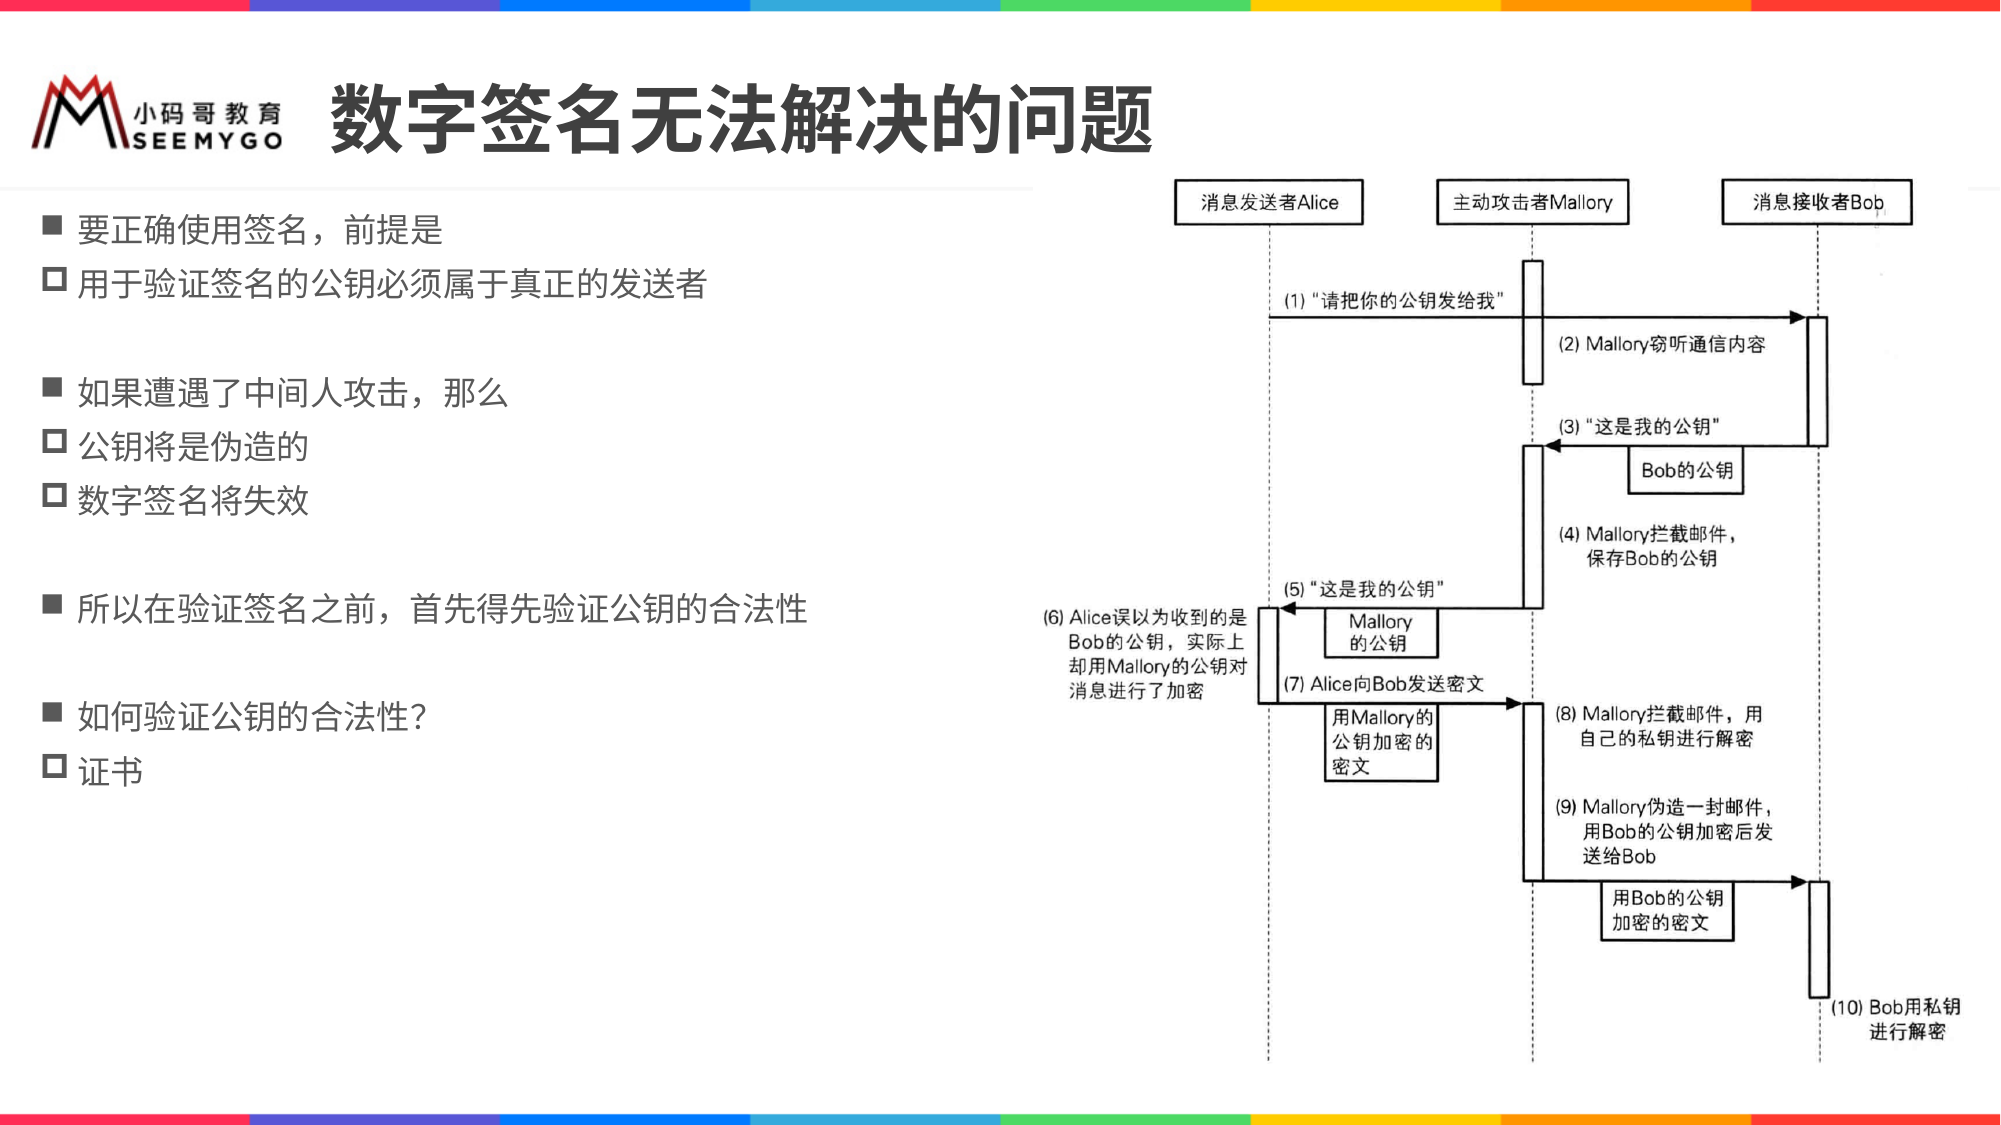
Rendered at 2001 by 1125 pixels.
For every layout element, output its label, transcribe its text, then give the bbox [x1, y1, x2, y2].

text_box 要正确使用签名，前提是 用于验证签名的公钥必须属于真正的发送者 如果遭遇了中间人攻击，那么 公钥将是伪造的 数字签名将失效 所以在验证签名之前，首先得先验证公钥的合法性 如何验证公钥的合法性？ 证书 [24, 208, 960, 966]
title 数字签名无法解决的问题 [314, 64, 1968, 182]
picture [0, 0, 2001, 1125]
